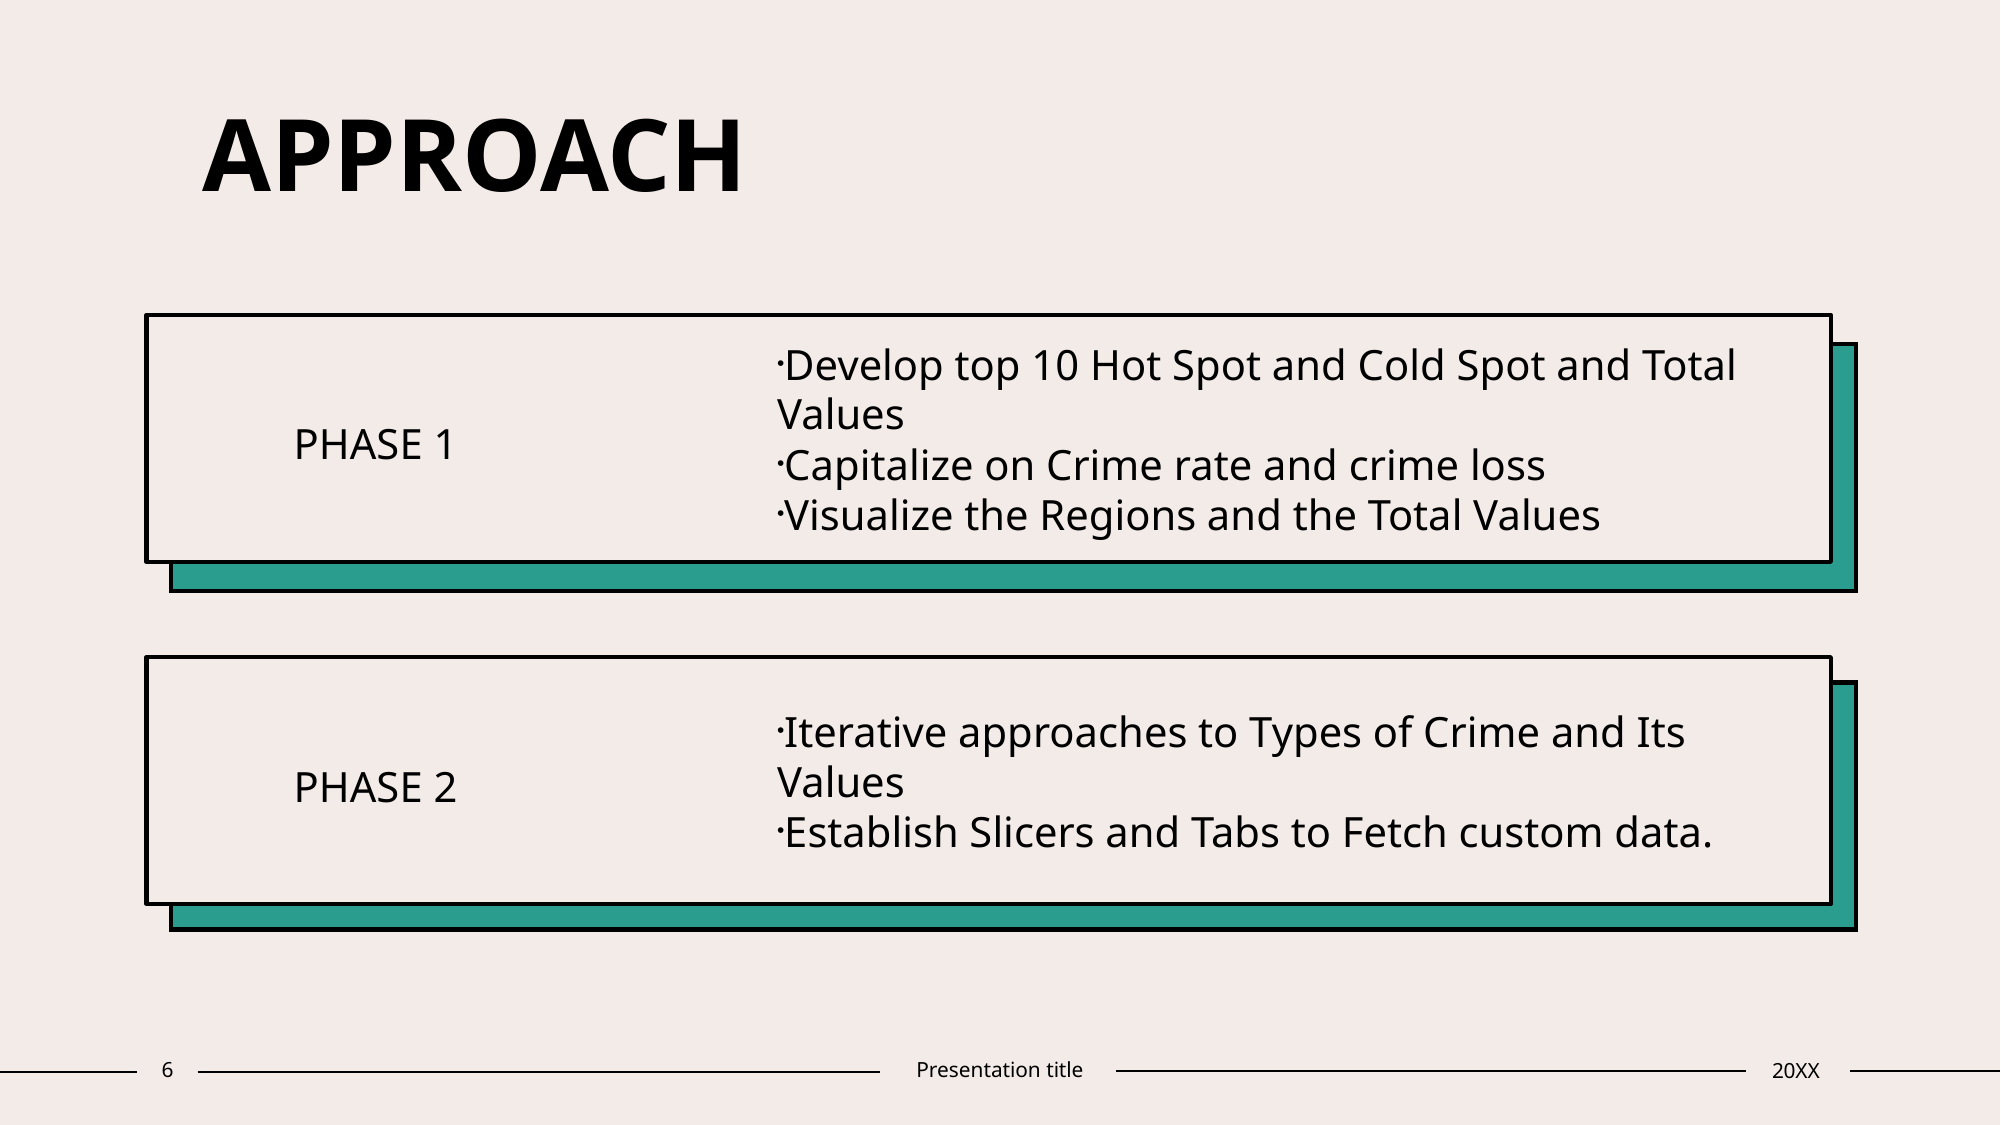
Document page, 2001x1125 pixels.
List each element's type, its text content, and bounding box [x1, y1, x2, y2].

slide_number 6 [137, 1050, 198, 1091]
list PHASE 2 [144, 655, 1833, 906]
list Develop top 10 Hot Spot and Cold Spot and Total Values Capitalize on Crime rate and crime loss Visualize the Regions and the Total Values [761, 329, 1814, 548]
list PHASE 1 [144, 313, 1833, 564]
footer Presentation title [879, 1050, 1120, 1091]
slide_number 20XX [1743, 1050, 1849, 1091]
list Iterative approaches to Types of Crime and Its Values Establish Slicers and Tabs to Fetch custom data. [761, 671, 1814, 890]
title APPROACH [187, 83, 806, 251]
